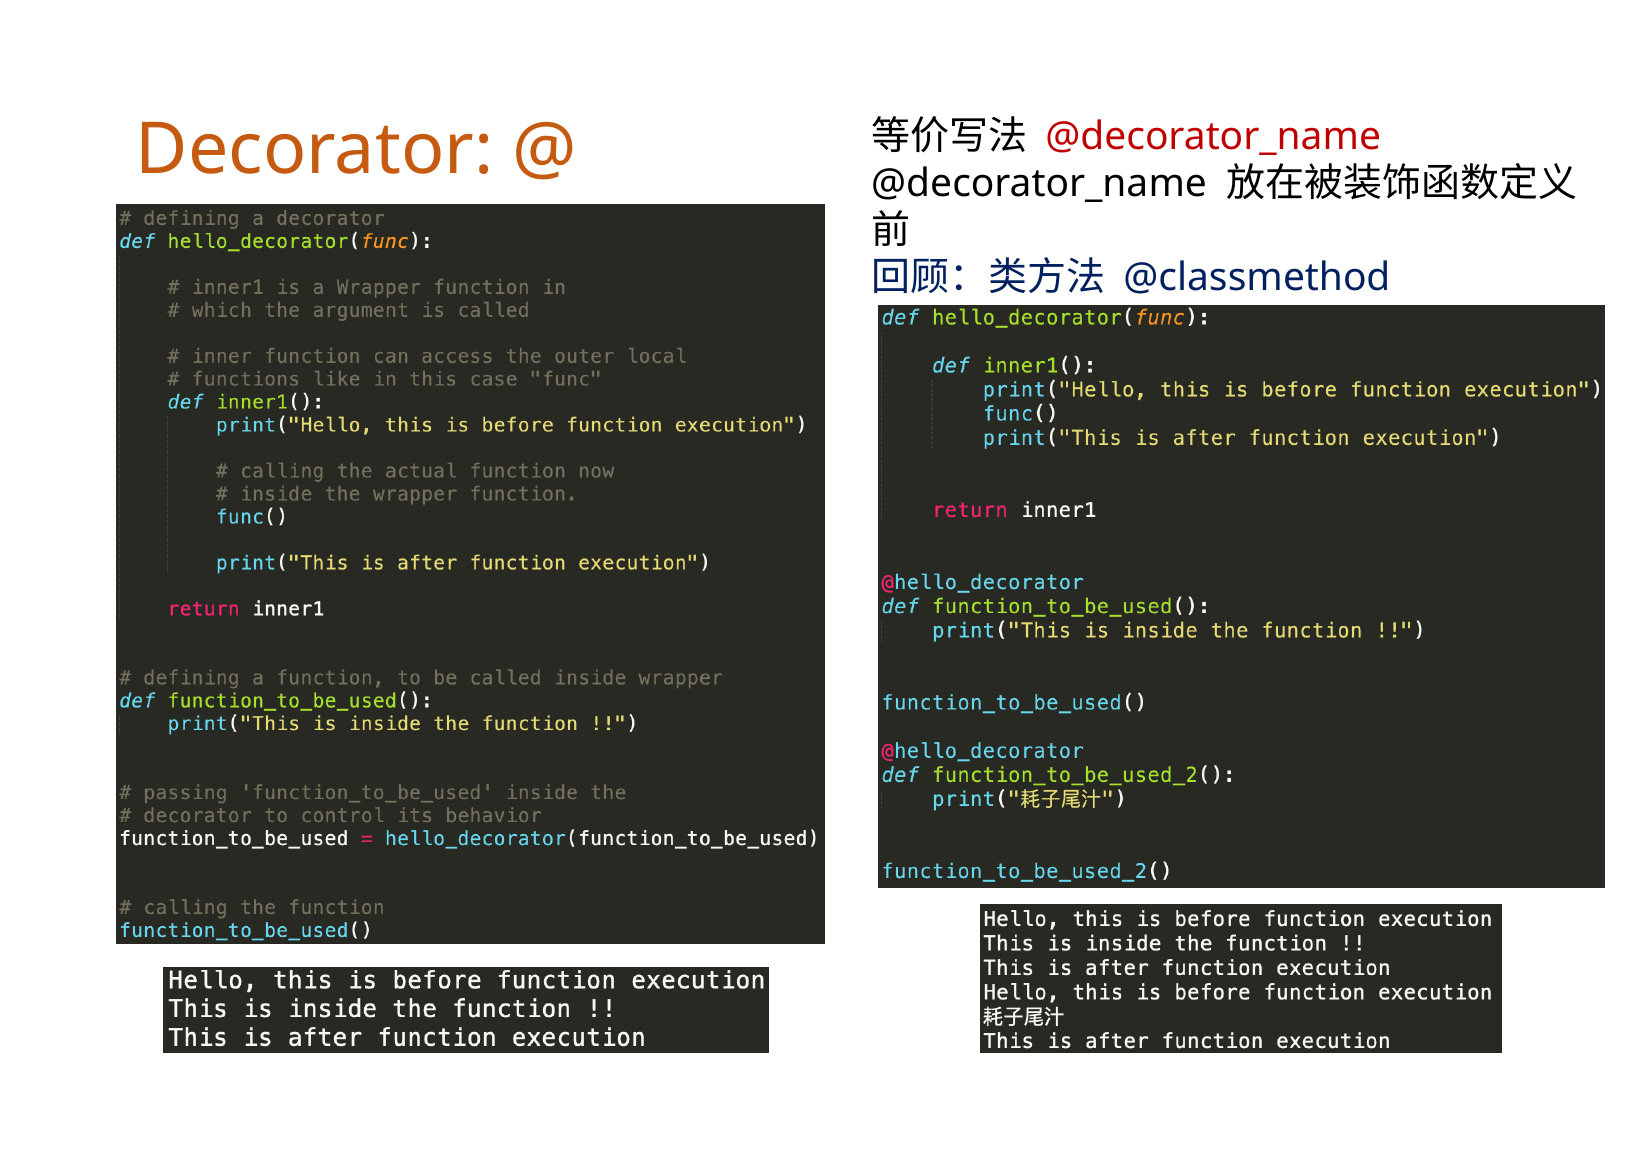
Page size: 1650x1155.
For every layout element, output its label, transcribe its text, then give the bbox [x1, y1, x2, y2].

text_box Decorator: @ [121, 94, 592, 196]
picture [877, 305, 1605, 888]
picture [116, 204, 825, 944]
picture [980, 904, 1502, 1053]
picture [163, 967, 769, 1053]
text_box 等价写法 @decorator_name @decorator_name 放在被装饰函数定义前 回顾：类方法 @classmethod [856, 103, 1605, 306]
